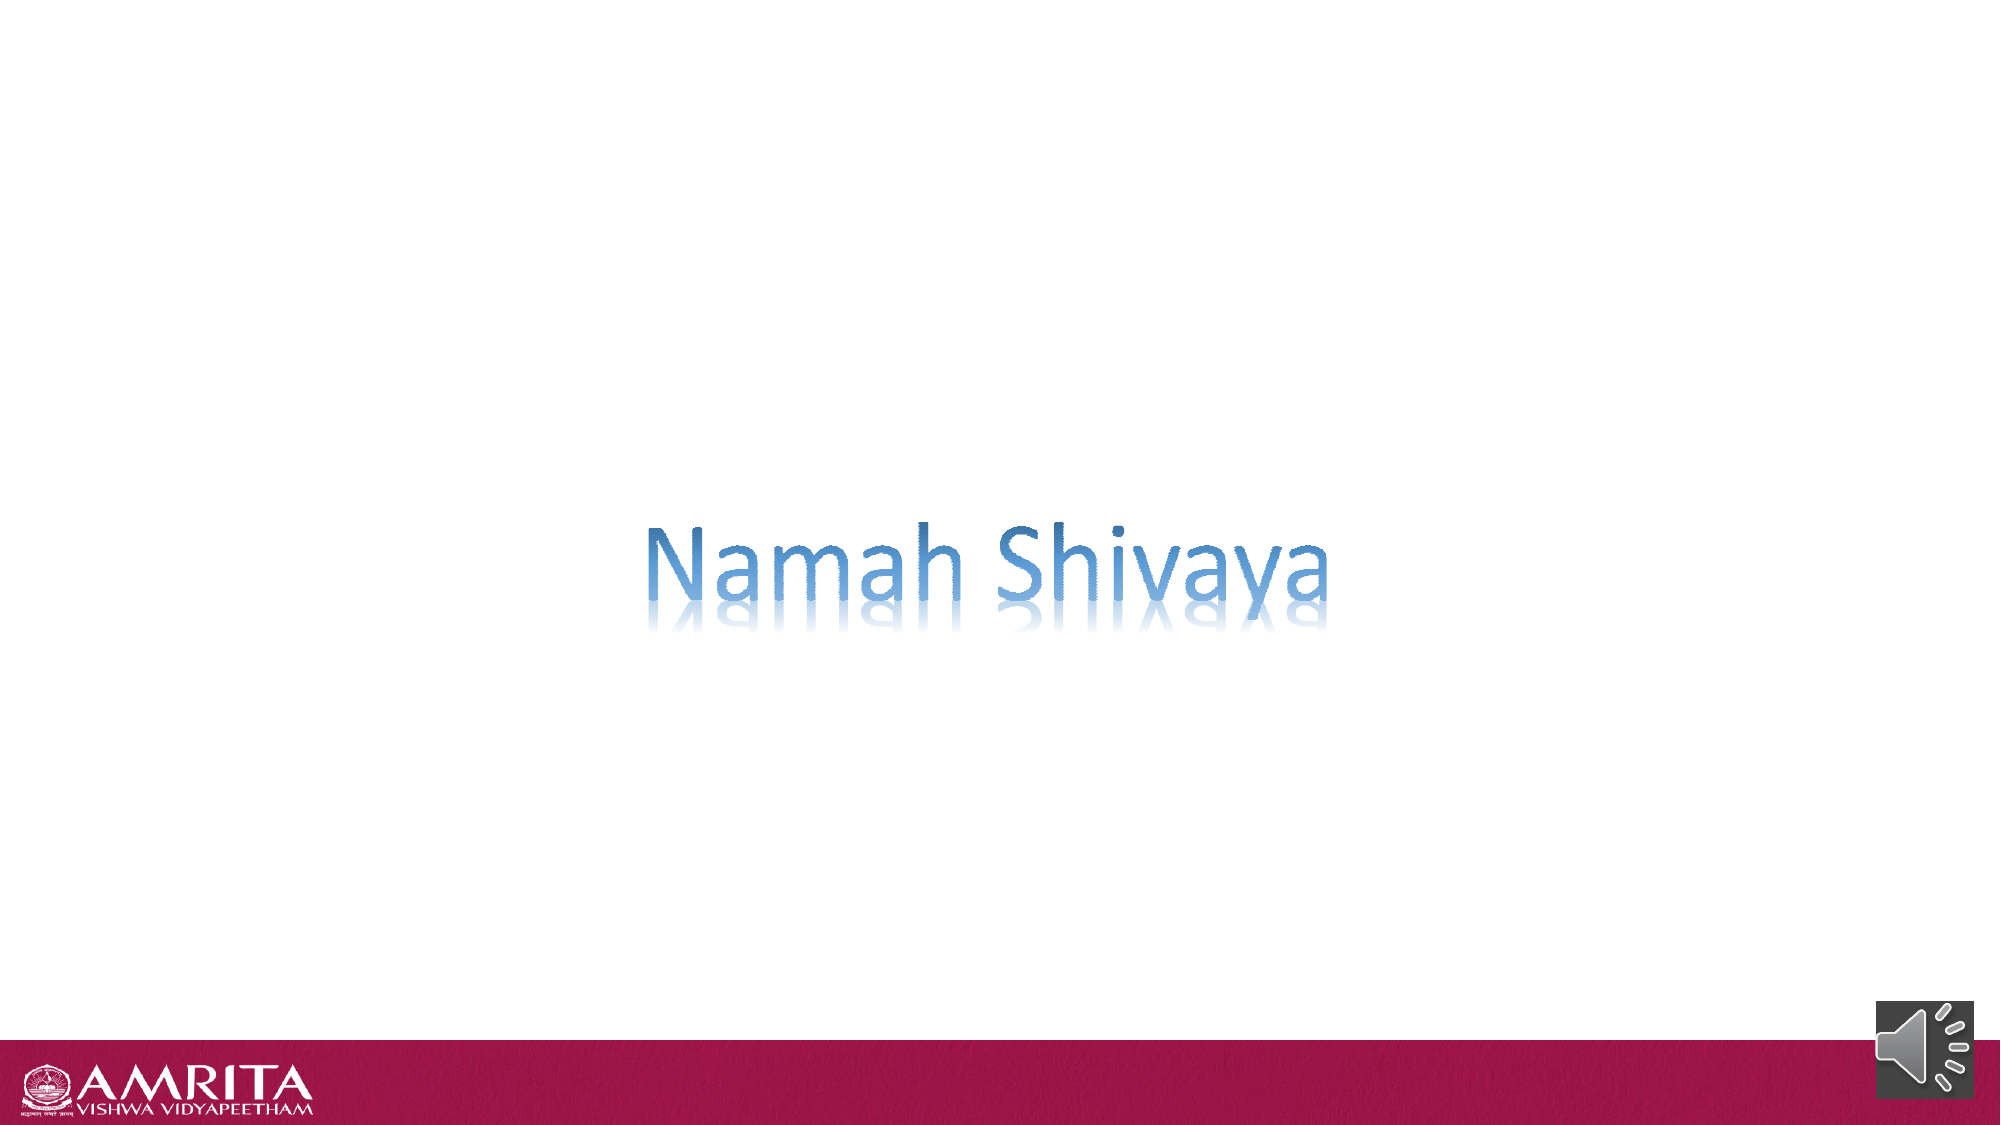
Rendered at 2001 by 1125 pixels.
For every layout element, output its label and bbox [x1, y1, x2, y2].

text_box [997, 522, 1327, 633]
text_box [648, 522, 961, 633]
picture [1874, 999, 1976, 1101]
text_box [0, 1040, 2000, 1125]
